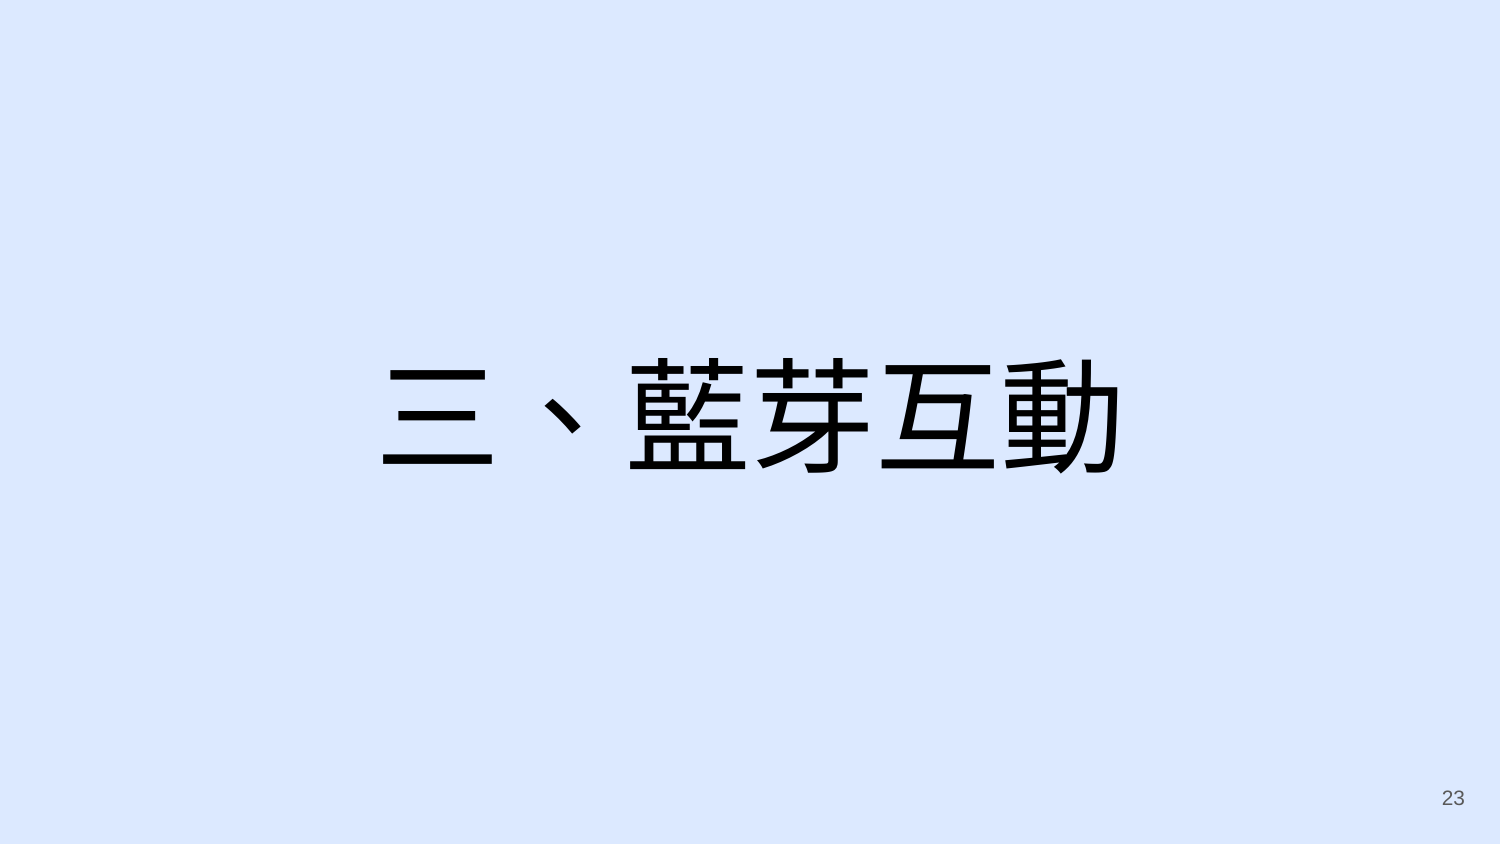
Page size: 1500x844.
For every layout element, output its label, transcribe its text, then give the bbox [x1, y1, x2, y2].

title 三、藍芽互動 [51, 181, 1449, 504]
slide_number ‹#› [1389, 764, 1480, 830]
